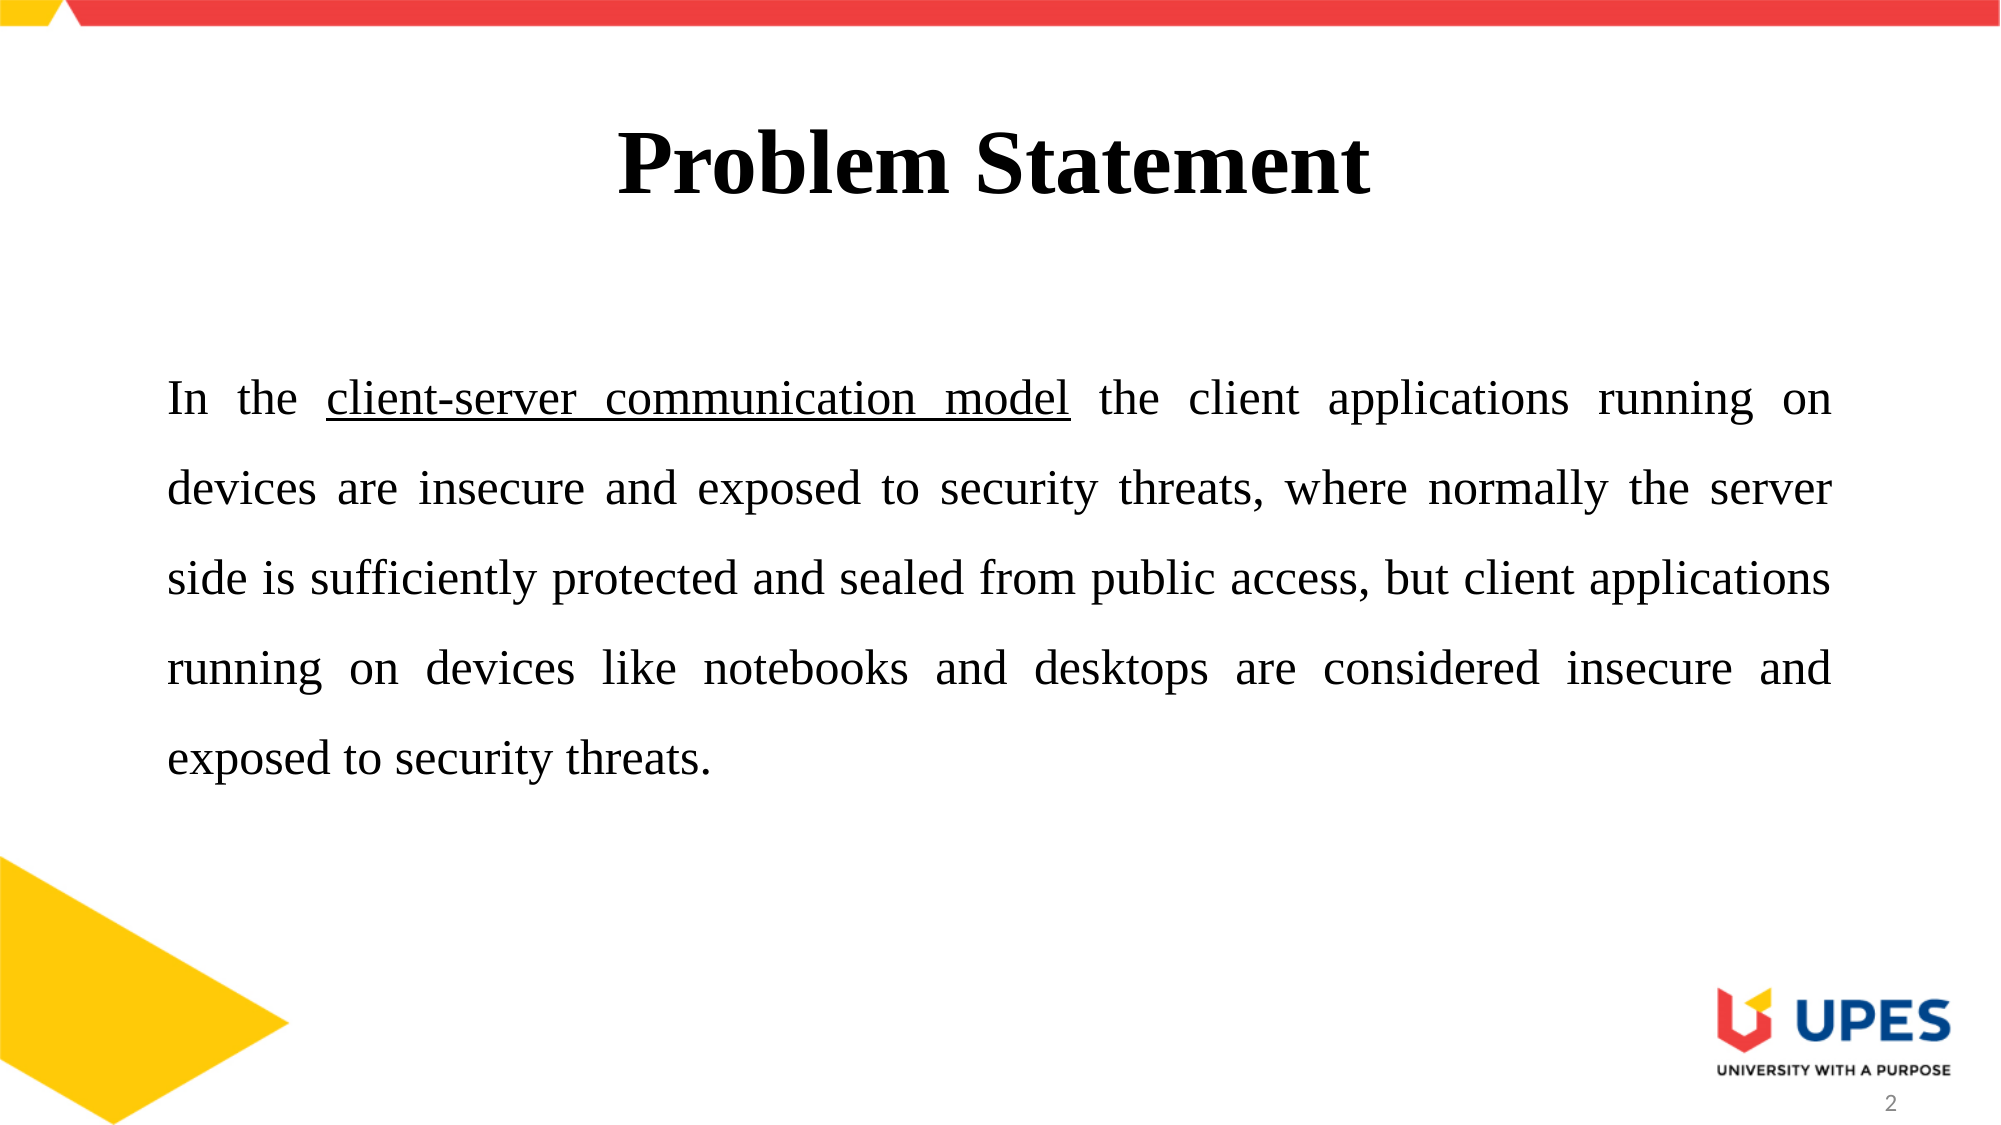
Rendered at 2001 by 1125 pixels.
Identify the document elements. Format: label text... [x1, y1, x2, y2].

slide_number 2 [1880, 1085, 1915, 1115]
text_box In the client-server communication model the client applications running on devices are insecure and exposed to security threats, where normally the server side is sufficiently protected and sealed from public access, but client applications running on devices like notebooks and desktops are considered insecure and exposed to security threats. [167, 324, 1833, 1062]
title Problem Statement [600, 99, 1388, 214]
picture [0, 0, 2000, 1125]
